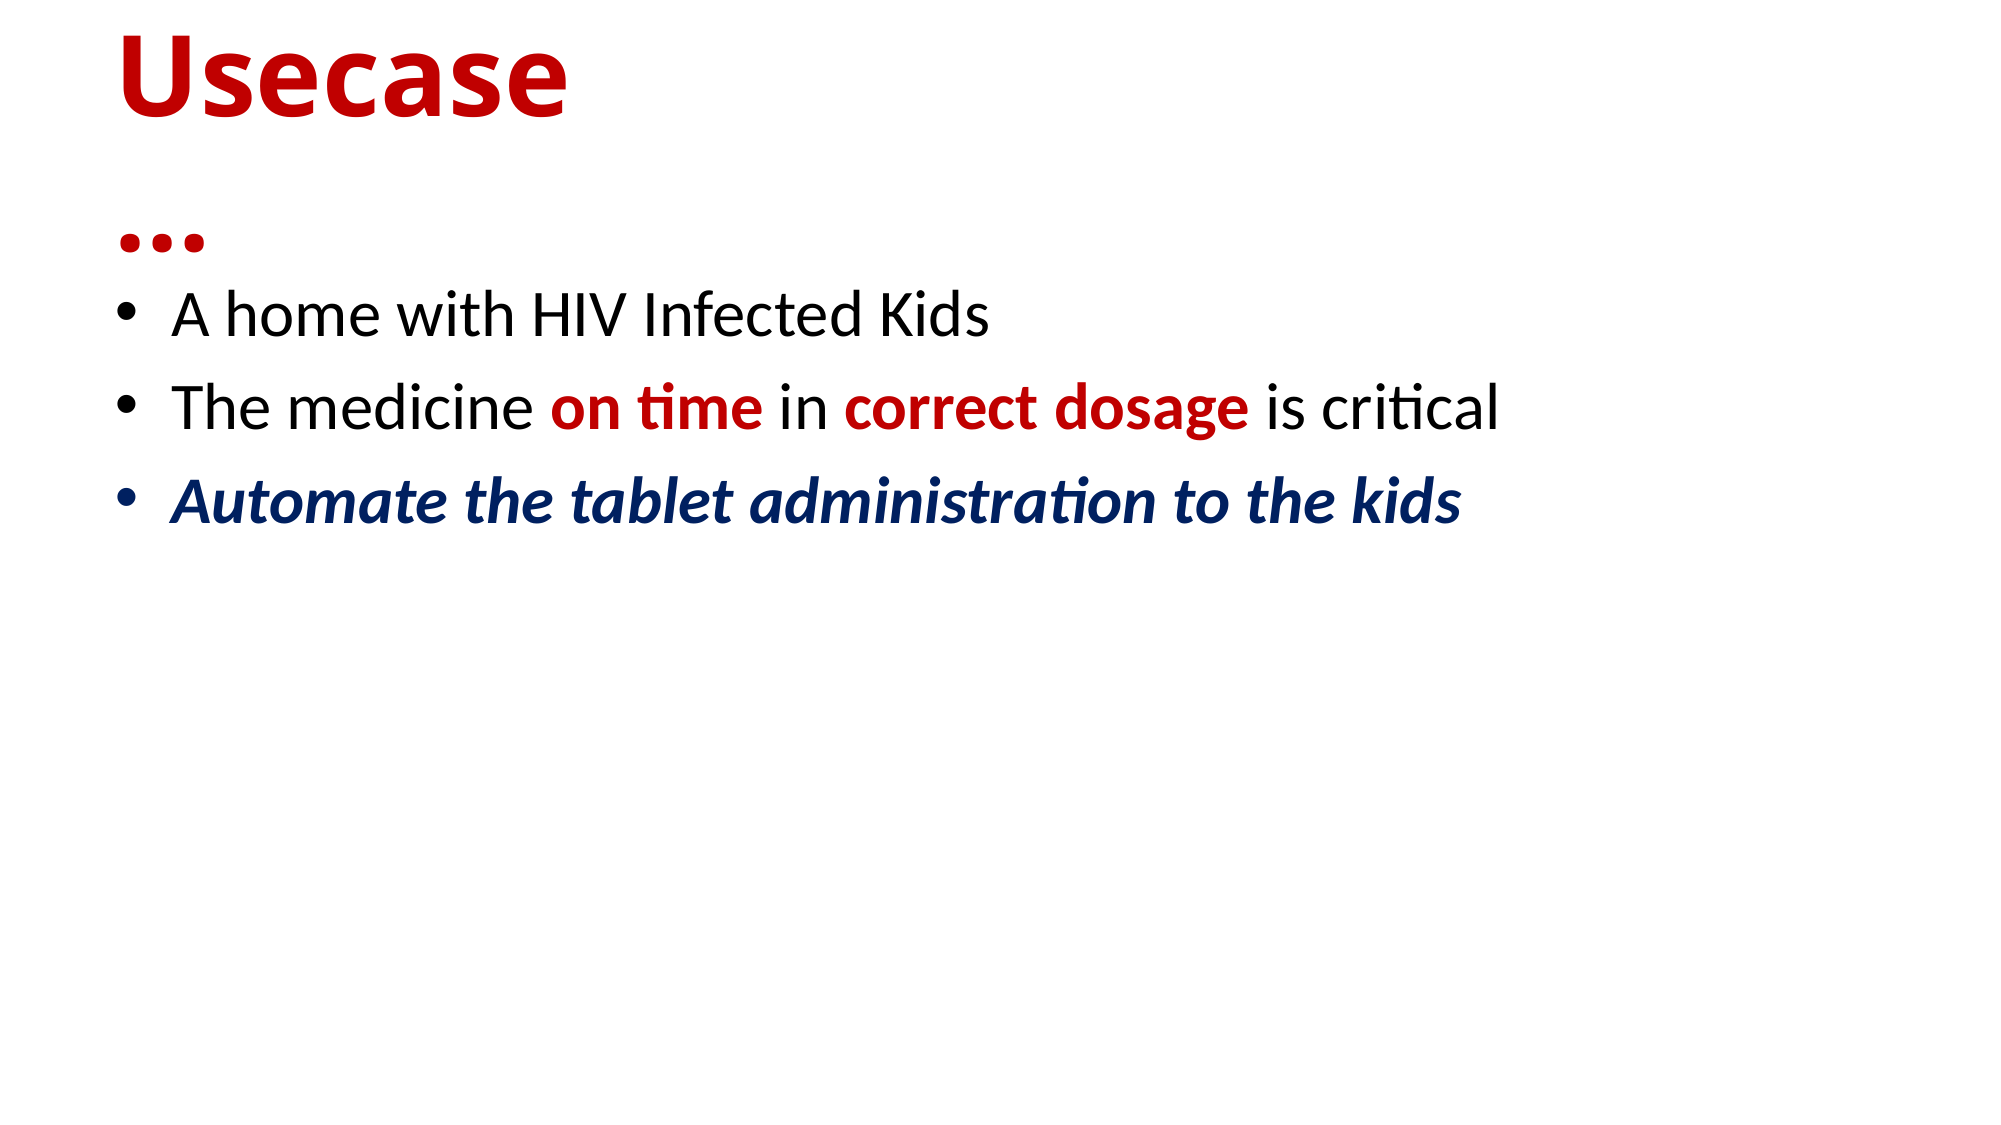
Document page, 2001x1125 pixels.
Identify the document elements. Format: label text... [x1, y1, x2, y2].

title Usecase… [100, 0, 596, 282]
list A home with HIV Infected Kids The medicine on time in correct dosage is critical Automate the tablet administration to the kids [100, 262, 1901, 575]
